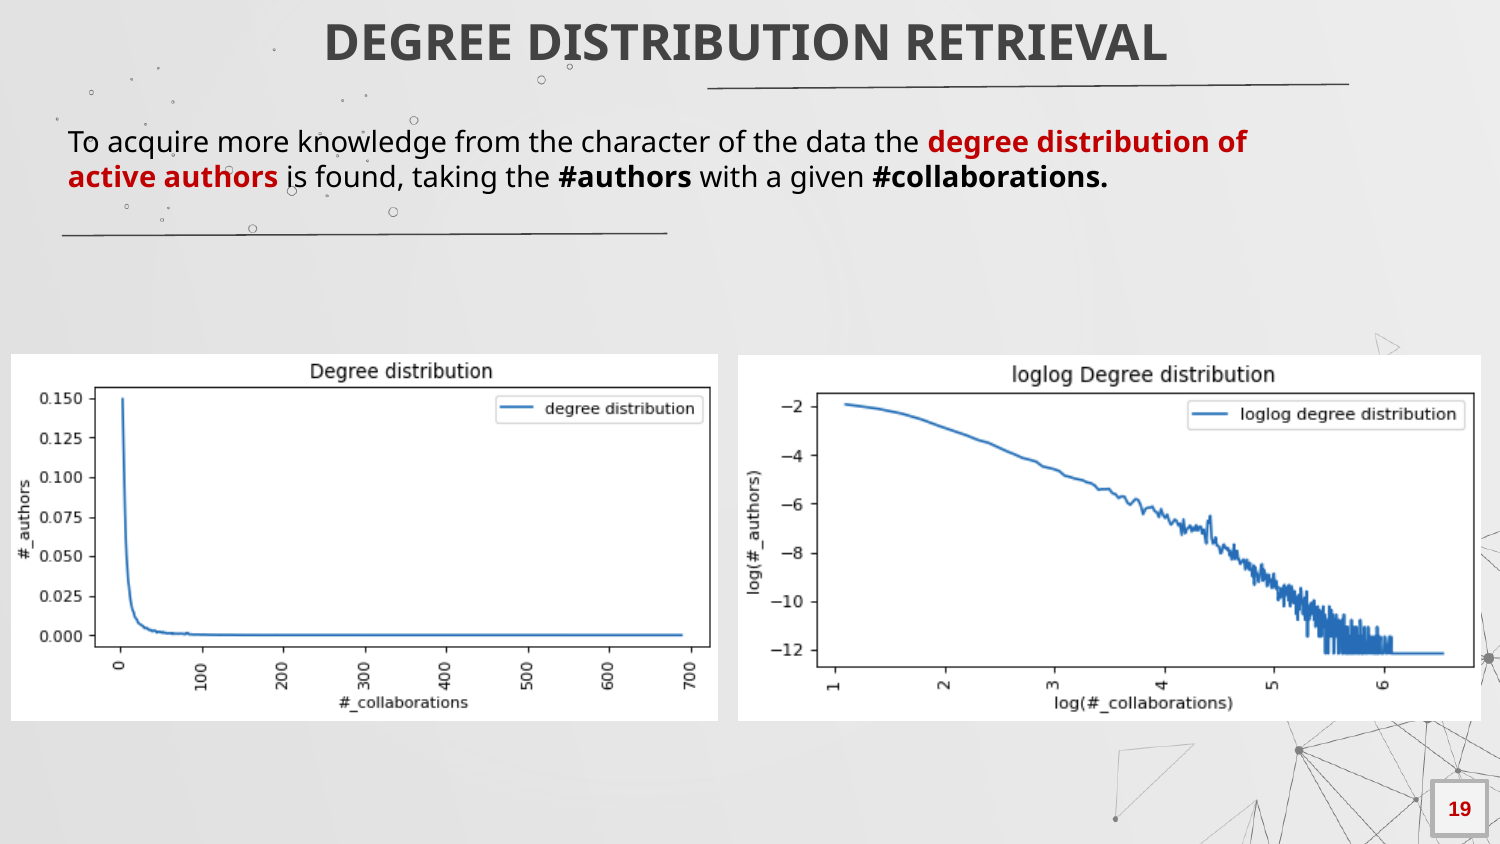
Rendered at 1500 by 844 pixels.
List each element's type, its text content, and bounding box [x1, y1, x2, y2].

picture [0, 0, 1500, 844]
text_box 19 [1430, 779, 1489, 838]
text_box To acquire more knowledge from the character of the data the degree distribution of active authors is found, taking the #authors with a given #collaborations. ​ [52, 116, 1349, 202]
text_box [707, 84, 1350, 89]
title DEGREE DISTRIBUTION RETRIEVAL [226, 0, 1266, 94]
